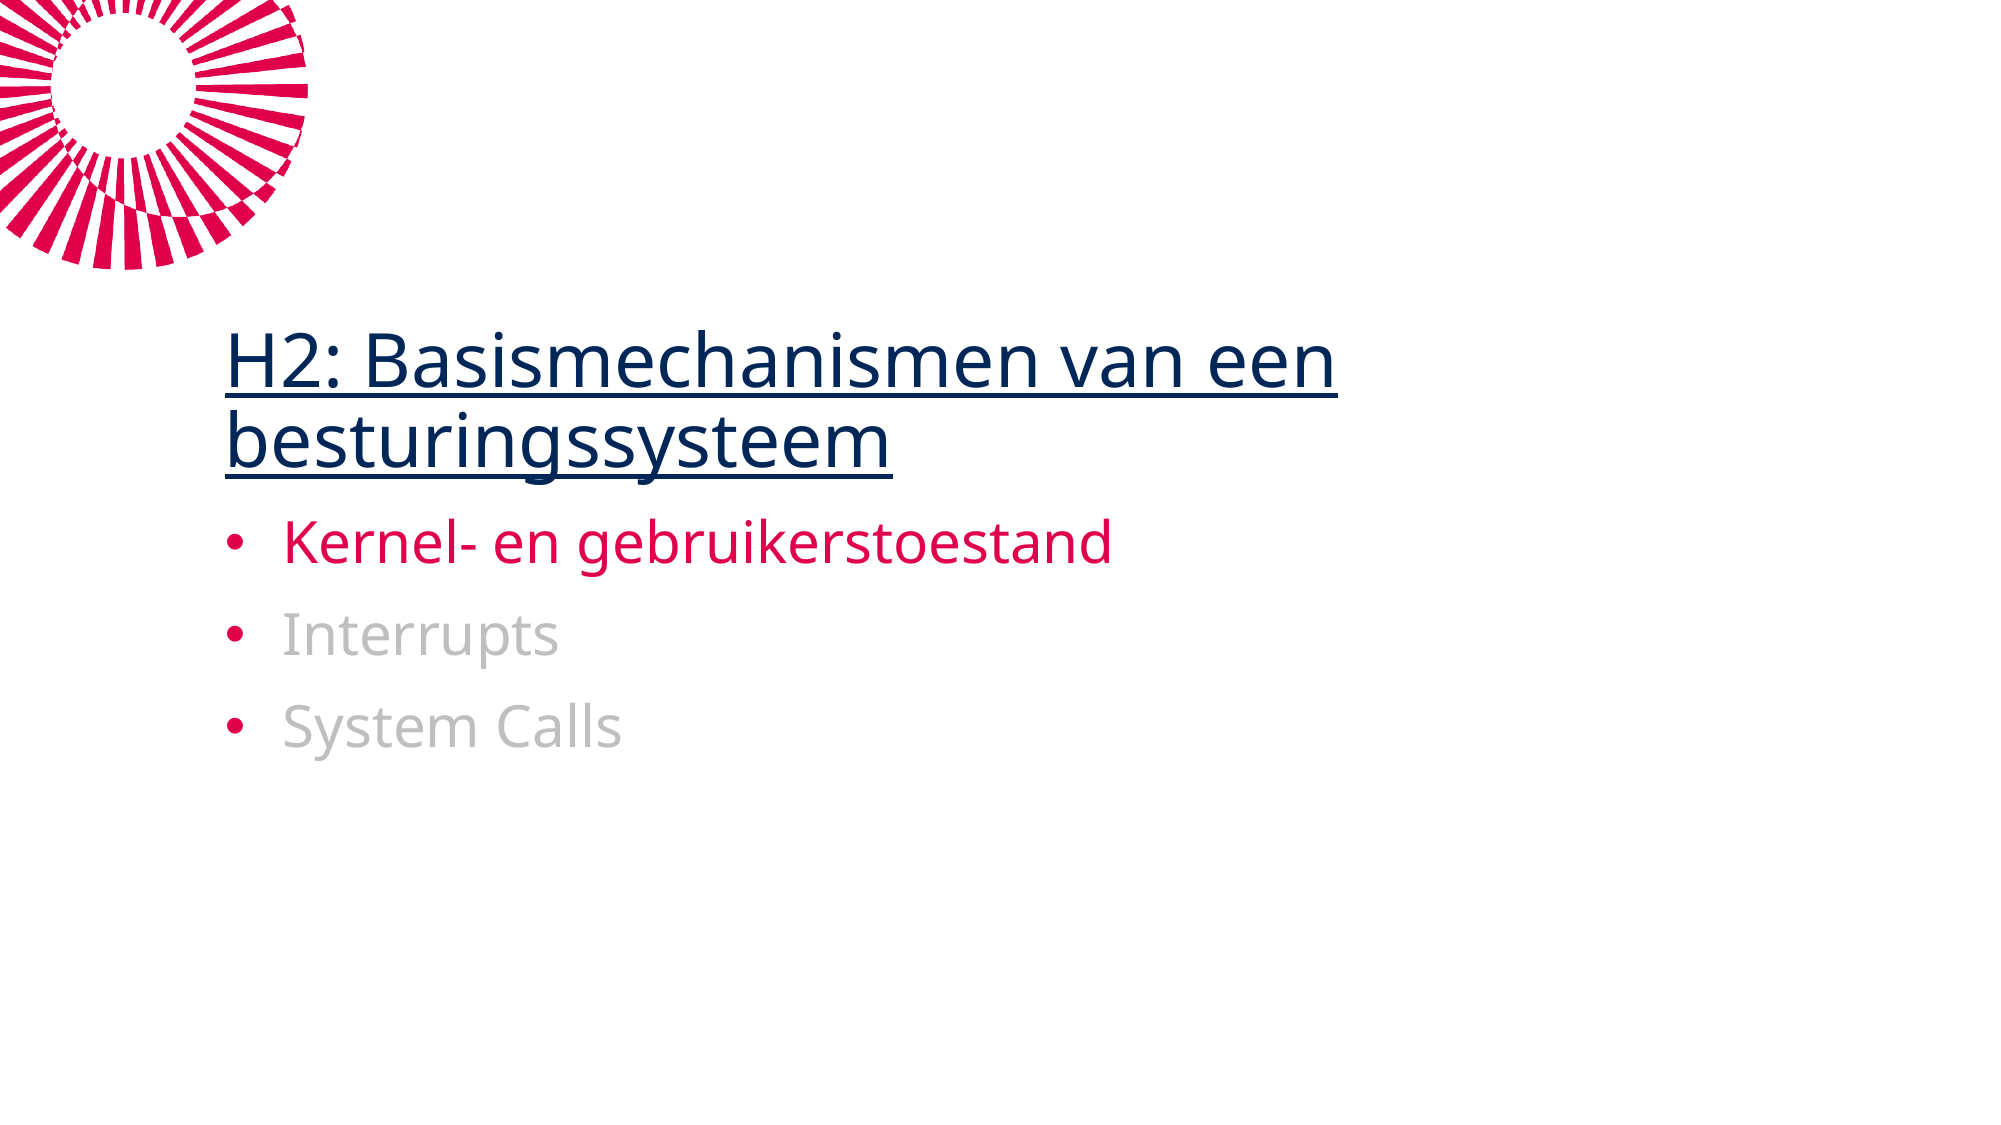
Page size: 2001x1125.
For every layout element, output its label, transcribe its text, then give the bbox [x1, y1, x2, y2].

list H2: Basismechanismen van een besturingssysteem Kernel- en gebruikerstoestand Interrupts System Calls [209, 314, 1982, 1094]
picture [0, 0, 308, 270]
